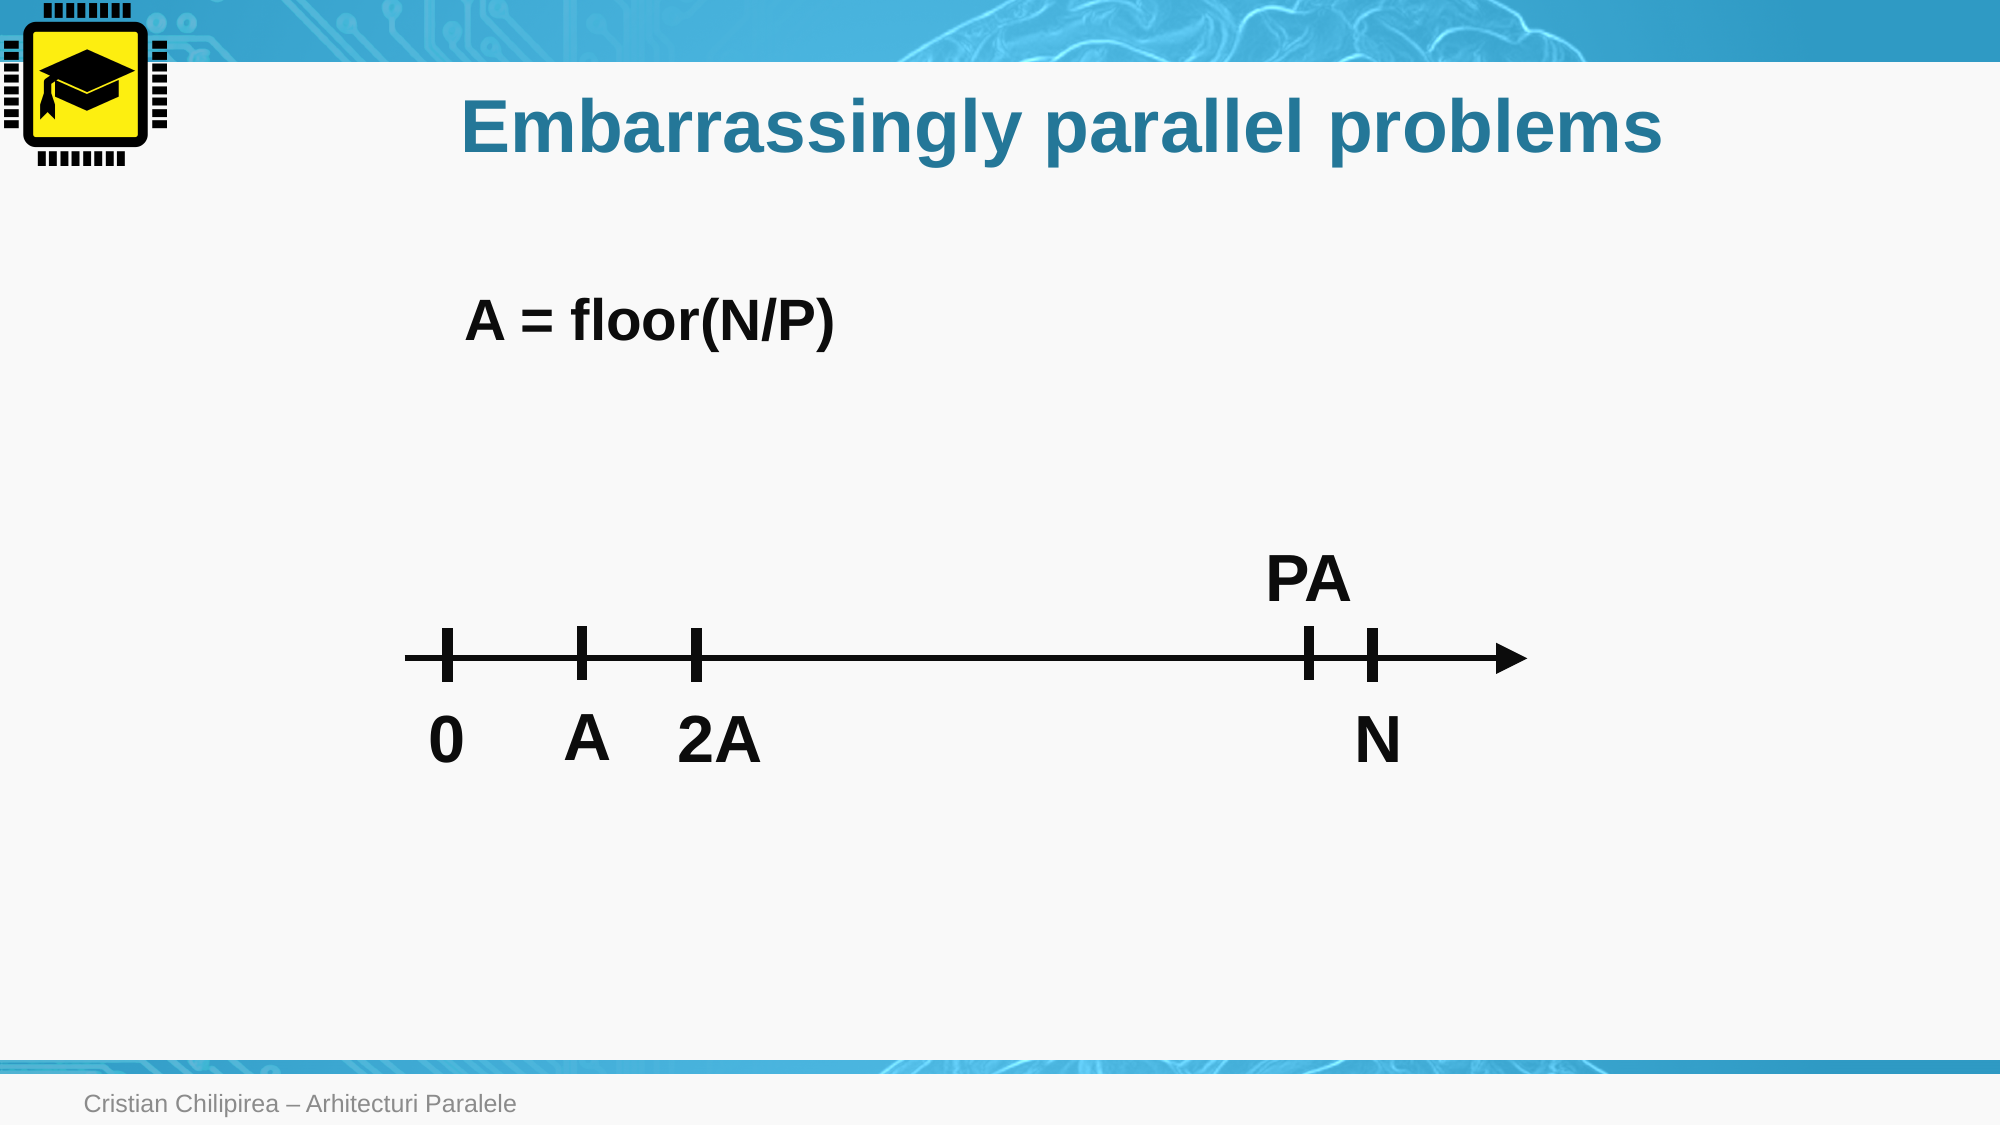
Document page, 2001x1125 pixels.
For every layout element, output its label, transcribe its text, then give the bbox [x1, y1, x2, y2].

picture [0, 1060, 2000, 1074]
footer Cristian Chilipirea – Arhitecturi Paralele [68, 1083, 1542, 1125]
text_box PA [1250, 527, 1368, 622]
text_box 0 [413, 688, 481, 784]
title Embarrassingly parallel problems [170, 76, 1955, 180]
text_box A [548, 686, 627, 781]
picture [0, 0, 2000, 166]
text_box 2A [663, 688, 779, 784]
text_box N [1339, 688, 1418, 784]
text_box A = floor(N/P) [449, 274, 868, 360]
